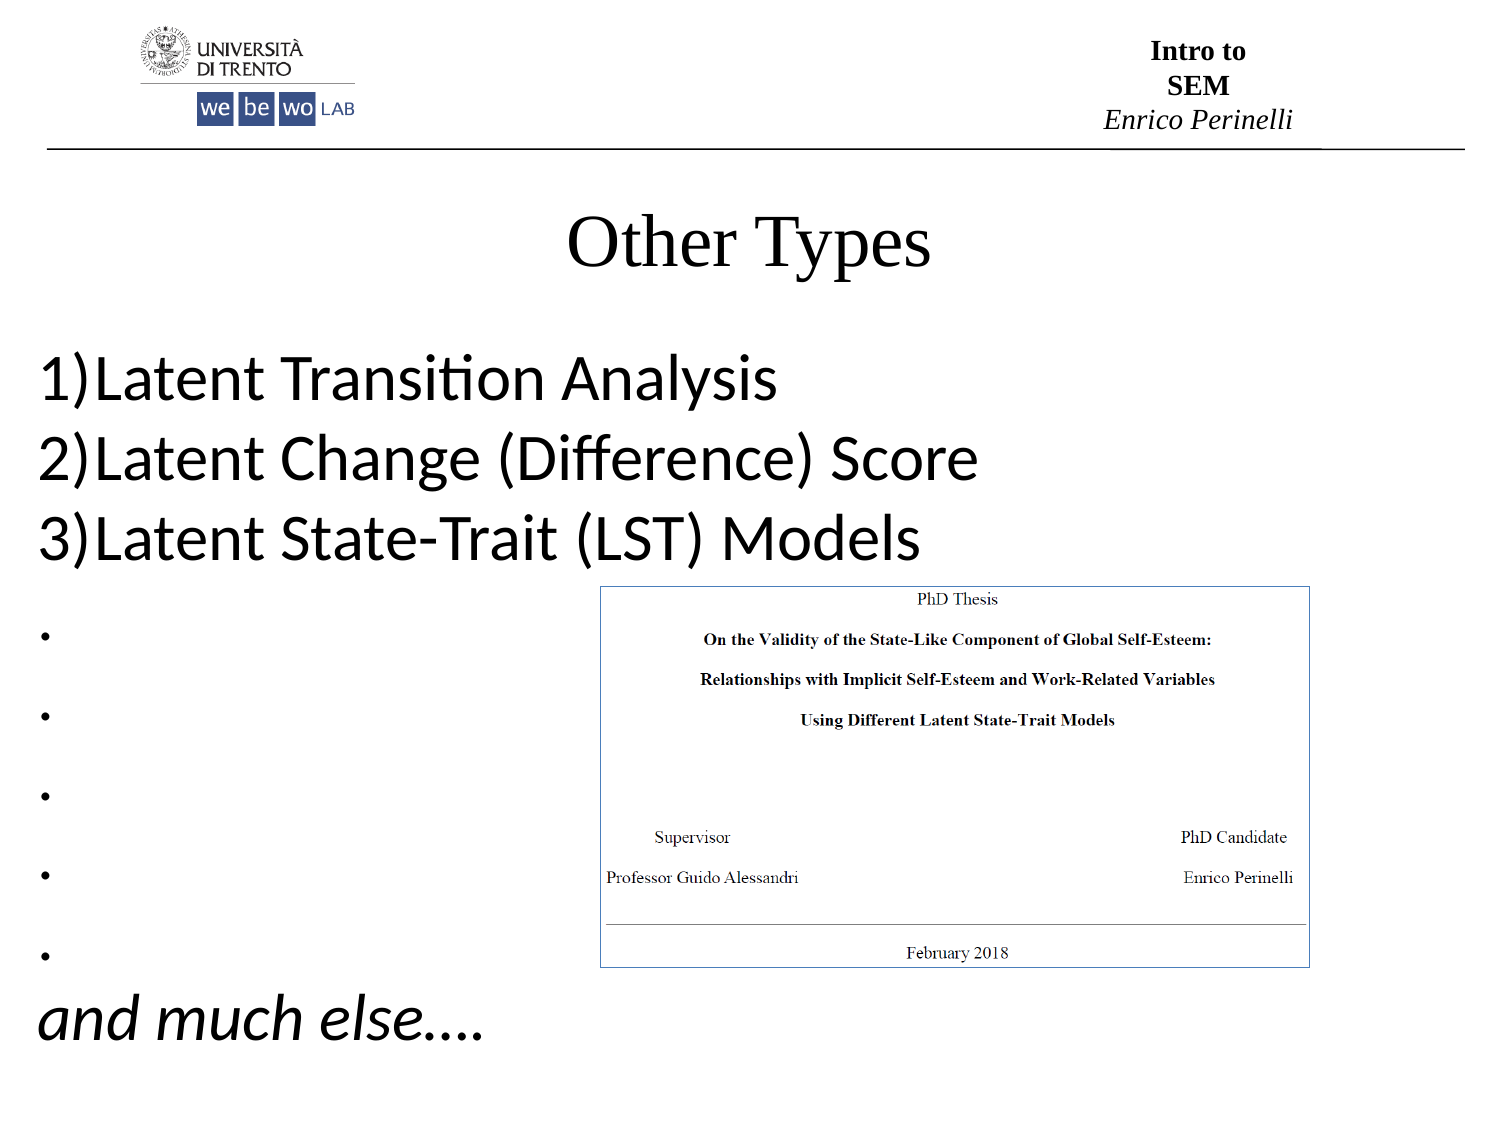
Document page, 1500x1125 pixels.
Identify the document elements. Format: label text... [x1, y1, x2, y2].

text_box Latent Transition Analysis Latent Change (Difference) Score Latent State-Trait (LST) Models . . . . . and much else…. [23, 326, 996, 1061]
text_box Other Types [70, 184, 1430, 290]
text_box Intro to SEM Enrico Perinelli [1088, 23, 1309, 143]
picture [136, 19, 362, 134]
picture [600, 585, 1310, 968]
